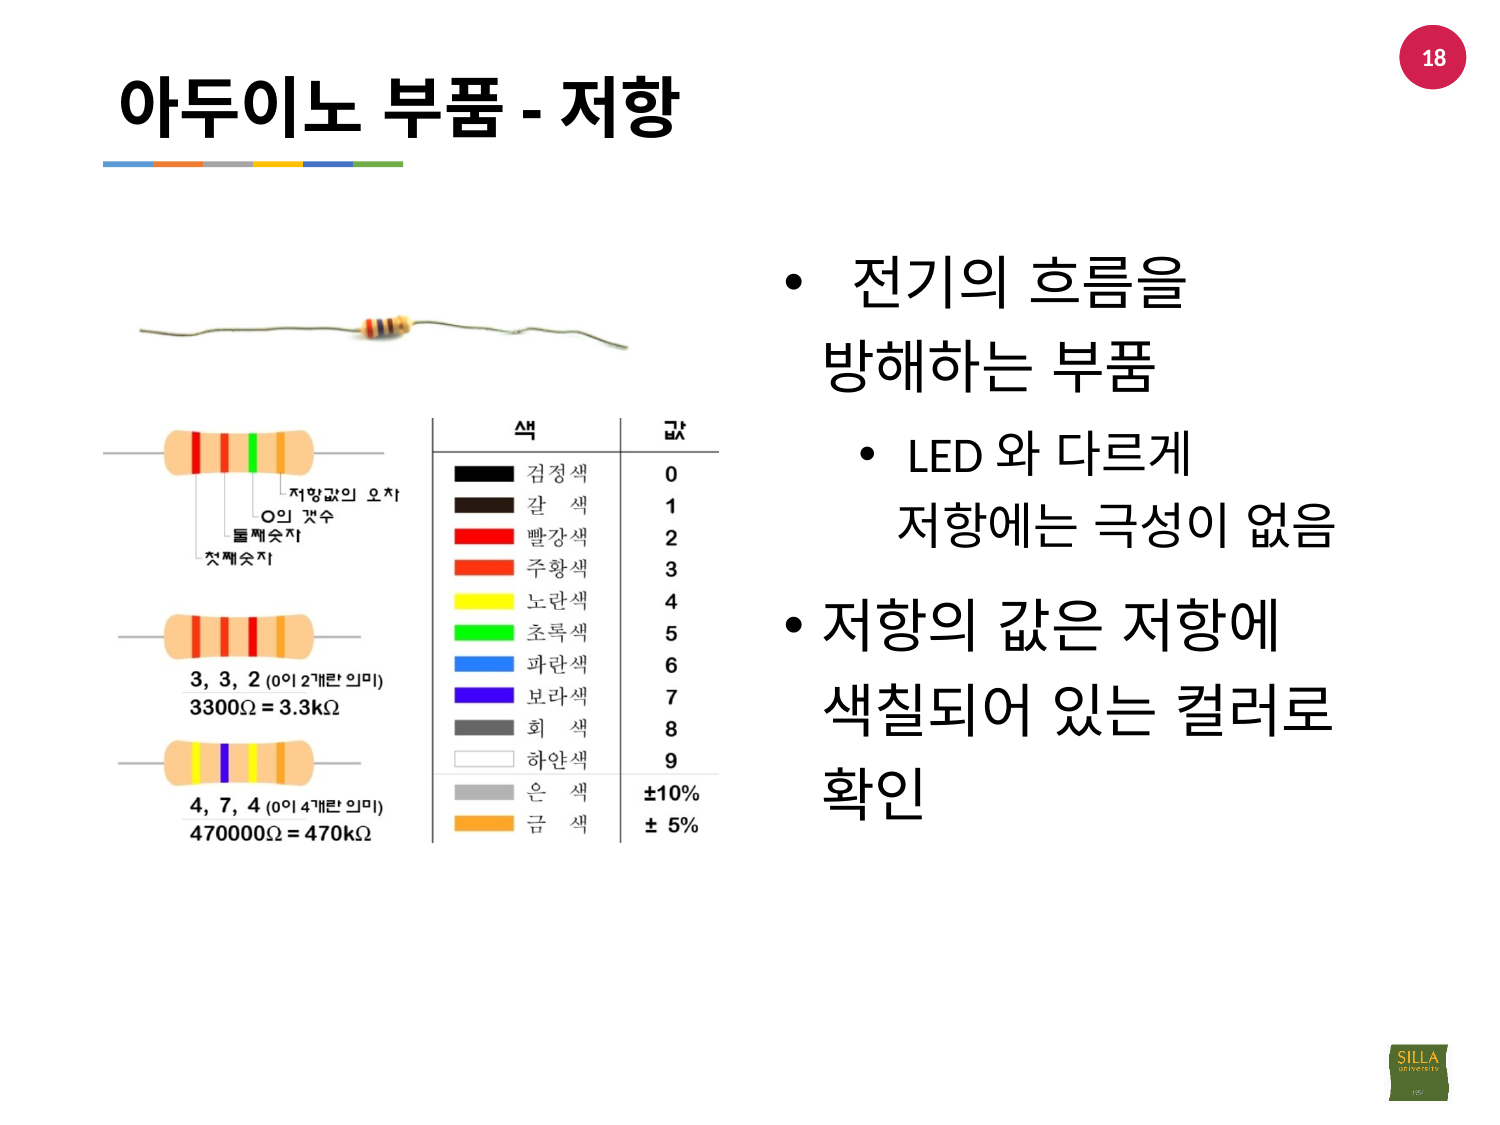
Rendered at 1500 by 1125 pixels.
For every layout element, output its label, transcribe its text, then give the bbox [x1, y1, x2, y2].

title 아두이노 부품-저항 [103, 59, 1365, 162]
slide_number 18 [1400, 23, 1468, 89]
list 전기의 흐름을 방해하는 부품 LED와 다르게 저항에는 극성이 없음 저항의 값은 저항에 색칠되어 있는 컬러로 확인 [768, 224, 1397, 1014]
picture [1384, 1042, 1452, 1104]
picture [103, 418, 719, 843]
picture [120, 278, 659, 368]
